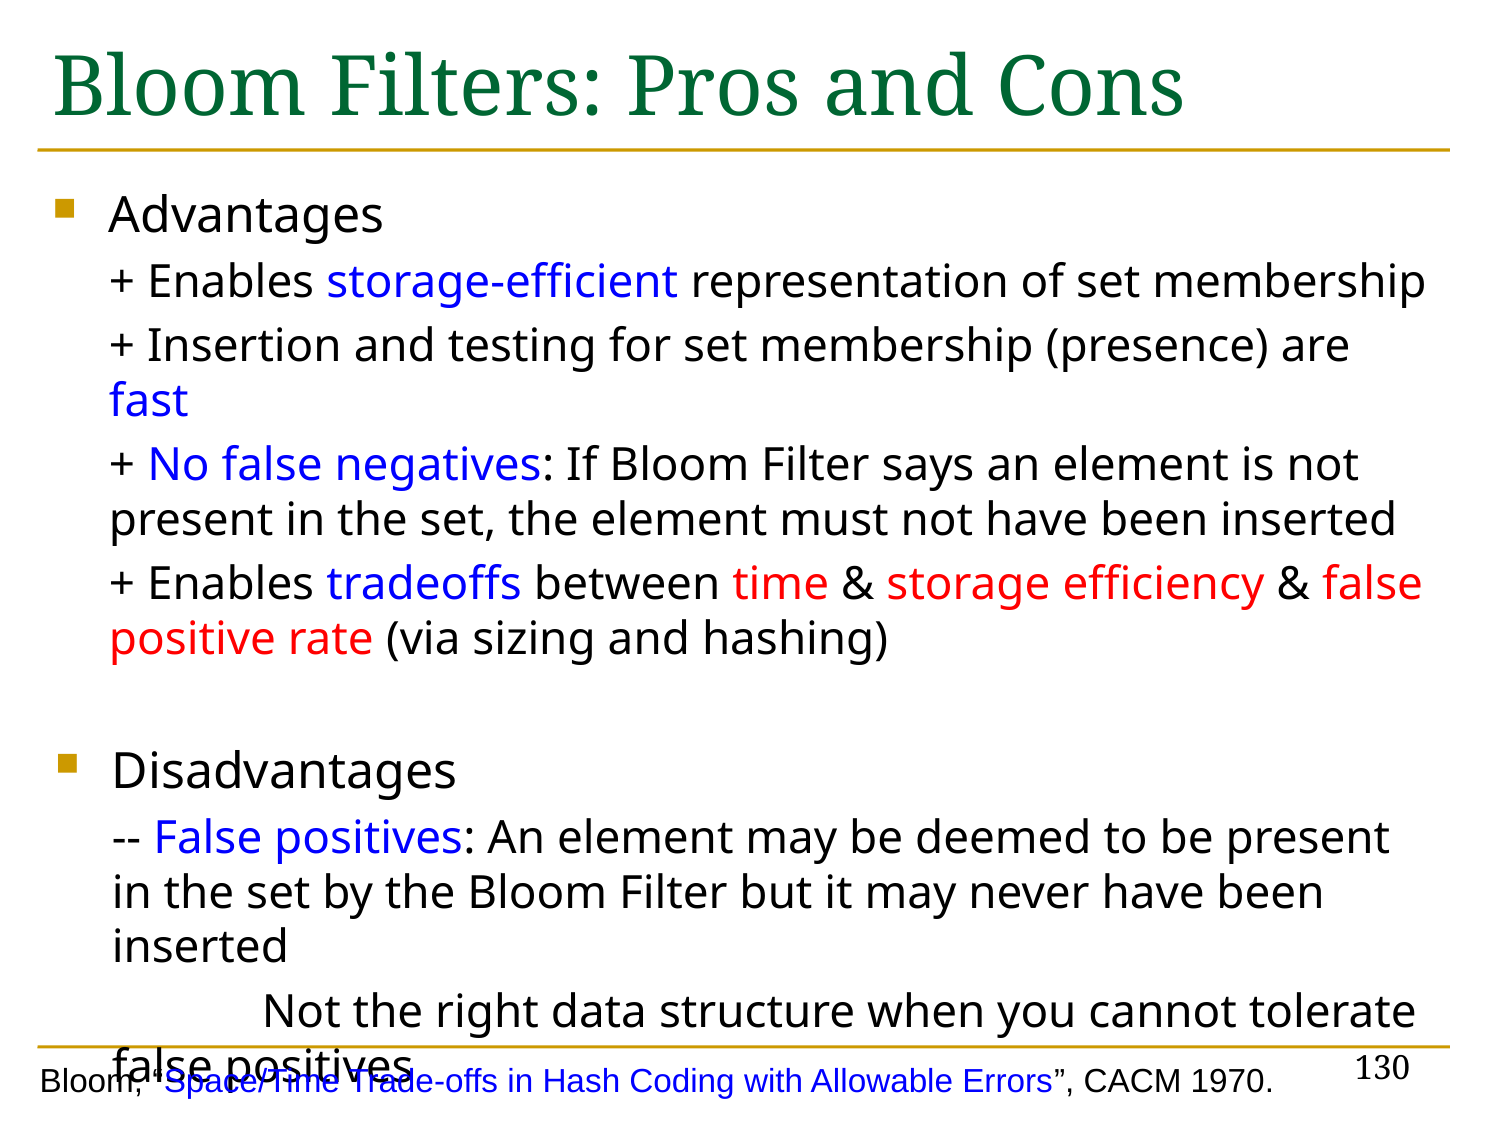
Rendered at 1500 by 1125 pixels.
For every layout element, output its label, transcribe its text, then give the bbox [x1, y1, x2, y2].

title Bloom Filters: Pros and Cons [37, 24, 1450, 174]
slide_number 130 [1074, 1023, 1426, 1051]
list Advantages + Enables storage-efficient representation of set membership + Insertion and testing for set membership (presence) are fast + No false negatives: If Bloom Filter says an element is not present in the set, the element must not have been inserted + Enables tradeoffs between time & storage efficiency & false positive rate (via sizing and hashing) Disadvantages -- False positives: An element may be deemed to be present in the set by the Bloom Filter but it may never have been inserted Not the right data structure when you cannot tolerate false positives [37, 174, 1450, 1025]
text_box Bloom, “Space/Time Trade-offs in Hash Coding with Allowable Errors”, CACM 1970. [24, 1051, 1450, 1107]
